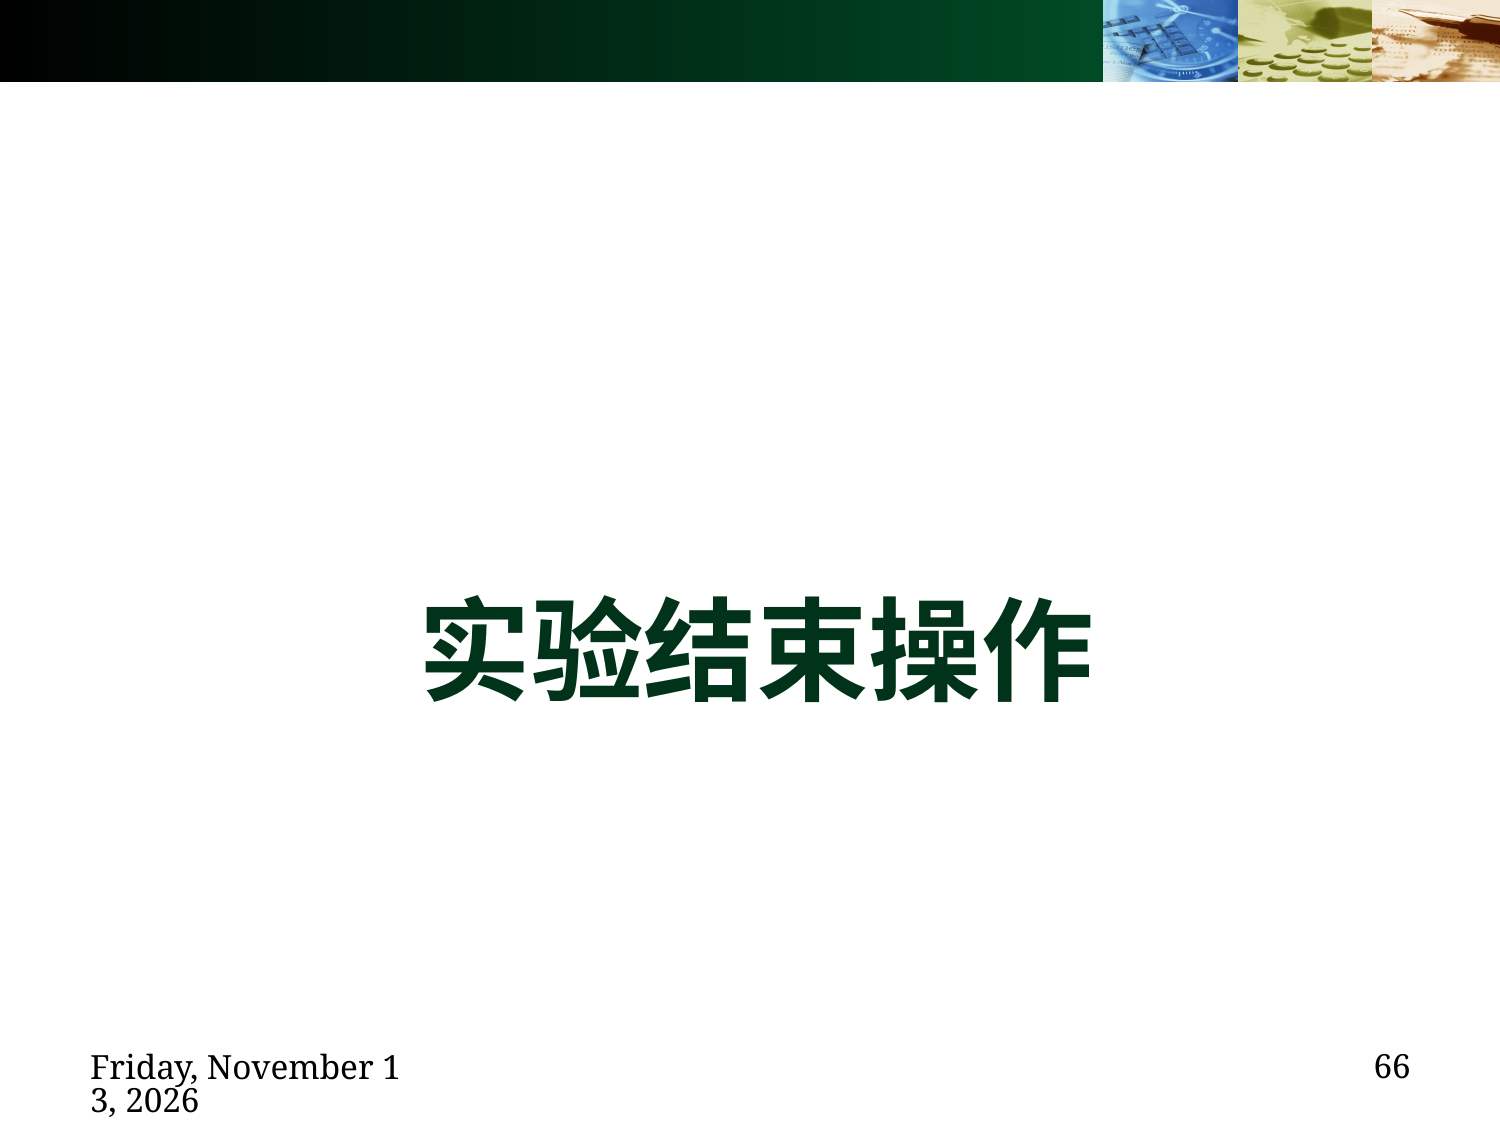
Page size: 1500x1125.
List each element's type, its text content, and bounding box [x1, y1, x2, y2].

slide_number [74, 1023, 426, 1100]
footer 66 [950, 1022, 1426, 1099]
list 实验结束操作 [118, 476, 1394, 723]
picture [1103, 0, 1500, 82]
